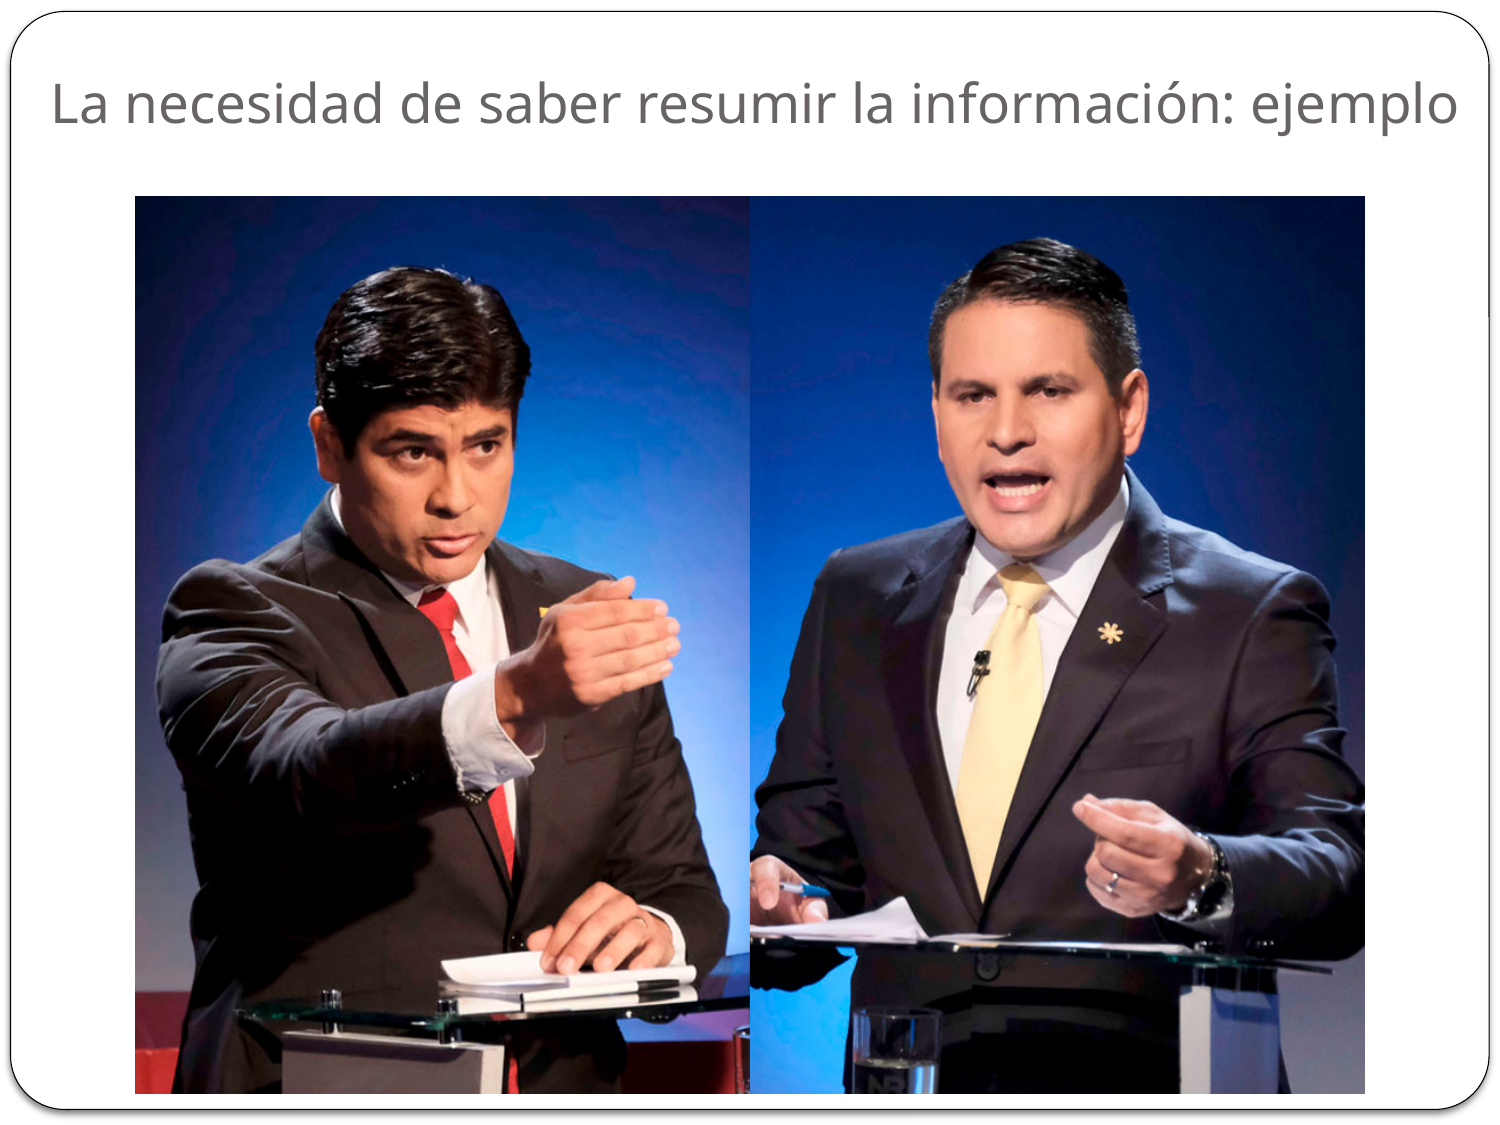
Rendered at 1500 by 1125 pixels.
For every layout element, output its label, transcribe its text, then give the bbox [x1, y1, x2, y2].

picture [135, 196, 1365, 1095]
text_box La necesidad de saber resumir la información: ejemplo [7, 8, 1500, 149]
